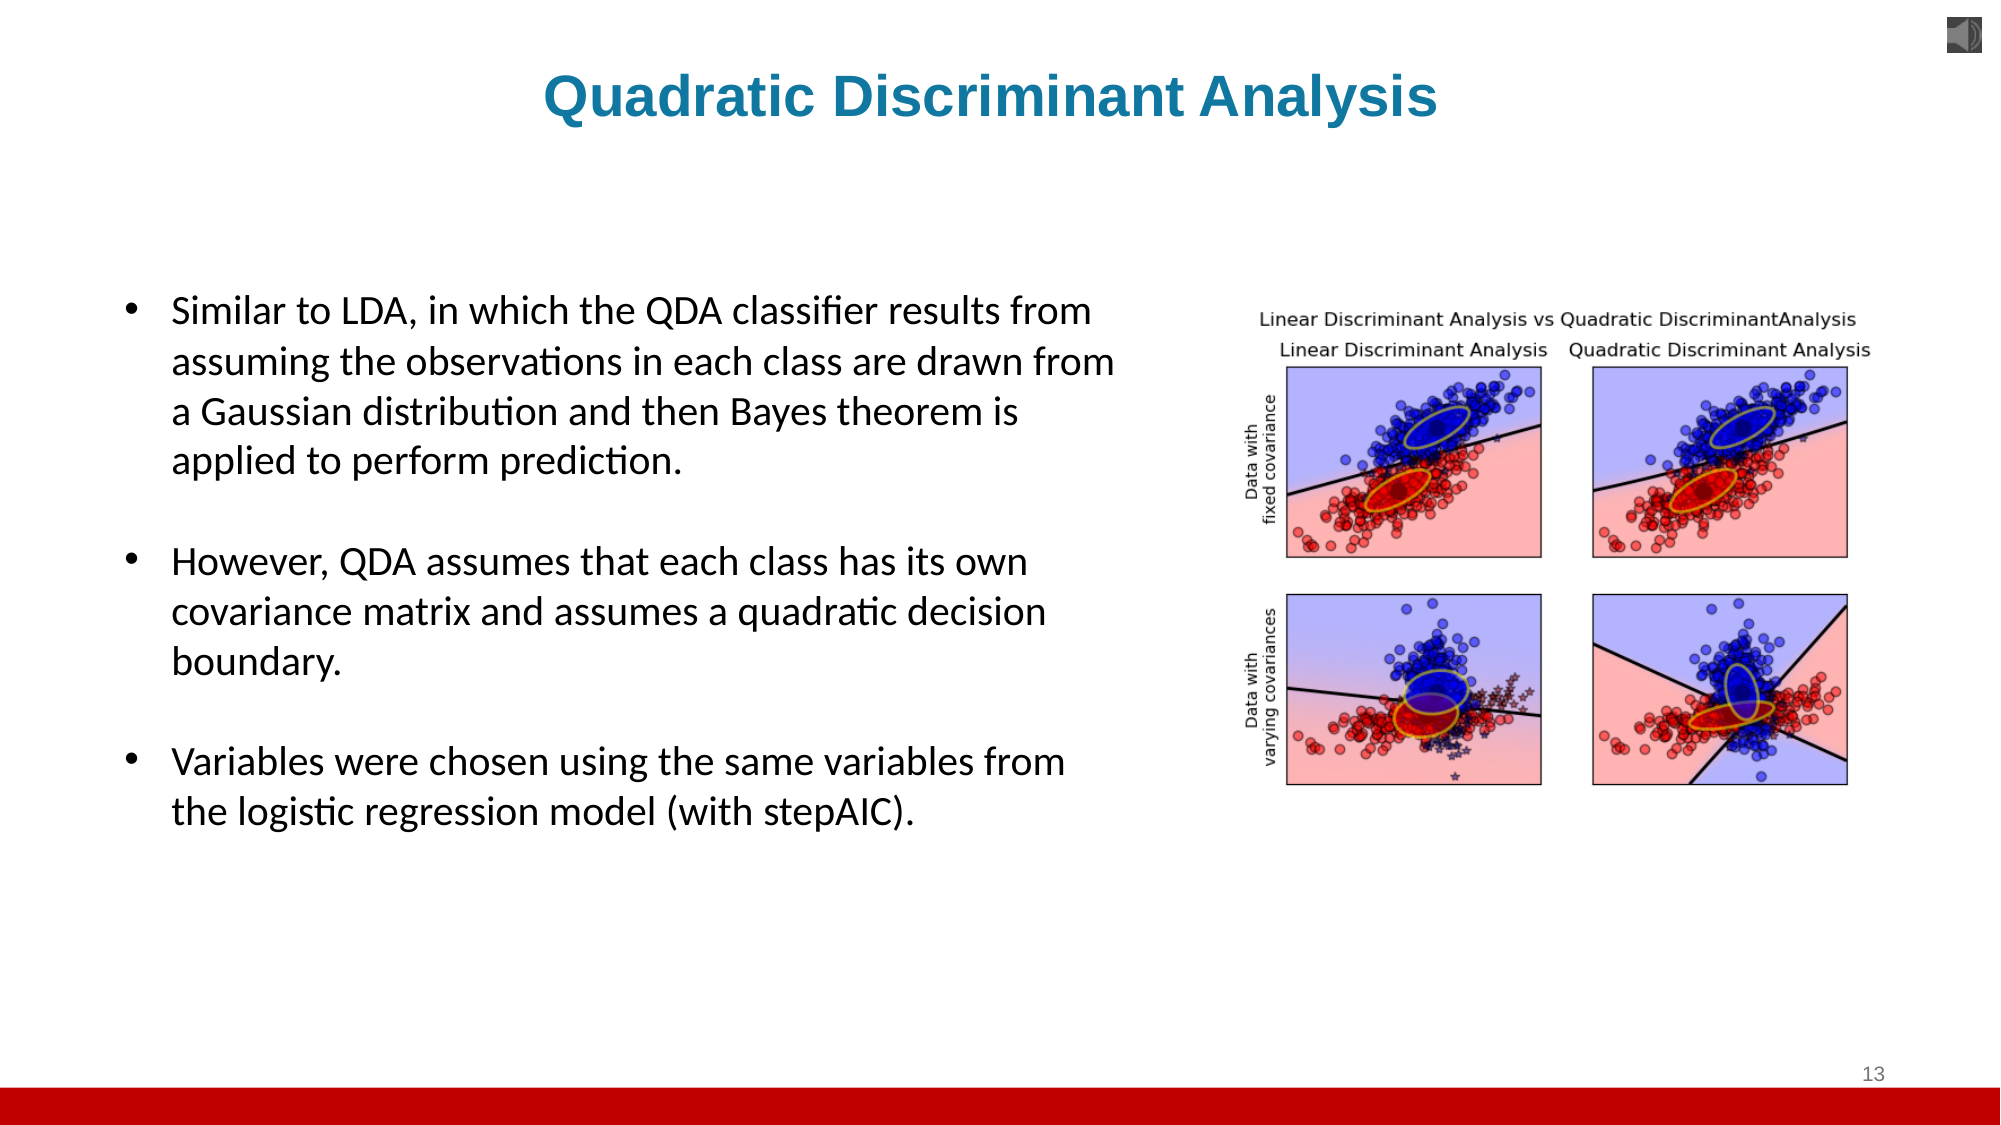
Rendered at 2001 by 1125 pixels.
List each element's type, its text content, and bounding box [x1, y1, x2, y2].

picture [1196, 301, 1919, 844]
text_box Similar to LDA, in which the QDA classifier results from assuming the observations in each class are drawn from a Gaussian distribution and then Bayes theorem is applied to perform prediction. However, QDA assumes that each class has its own covariance matrix and assumes a quadratic decision boundary. Variables were chosen using the same variables from the logistic regression model (with stepAIC). [109, 275, 1135, 841]
title Quadratic Discriminant Analysis [0, 20, 2000, 136]
slide_number 13 [1433, 1042, 1900, 1087]
text_box [0, 1087, 2000, 1125]
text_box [1945, 16, 1984, 55]
